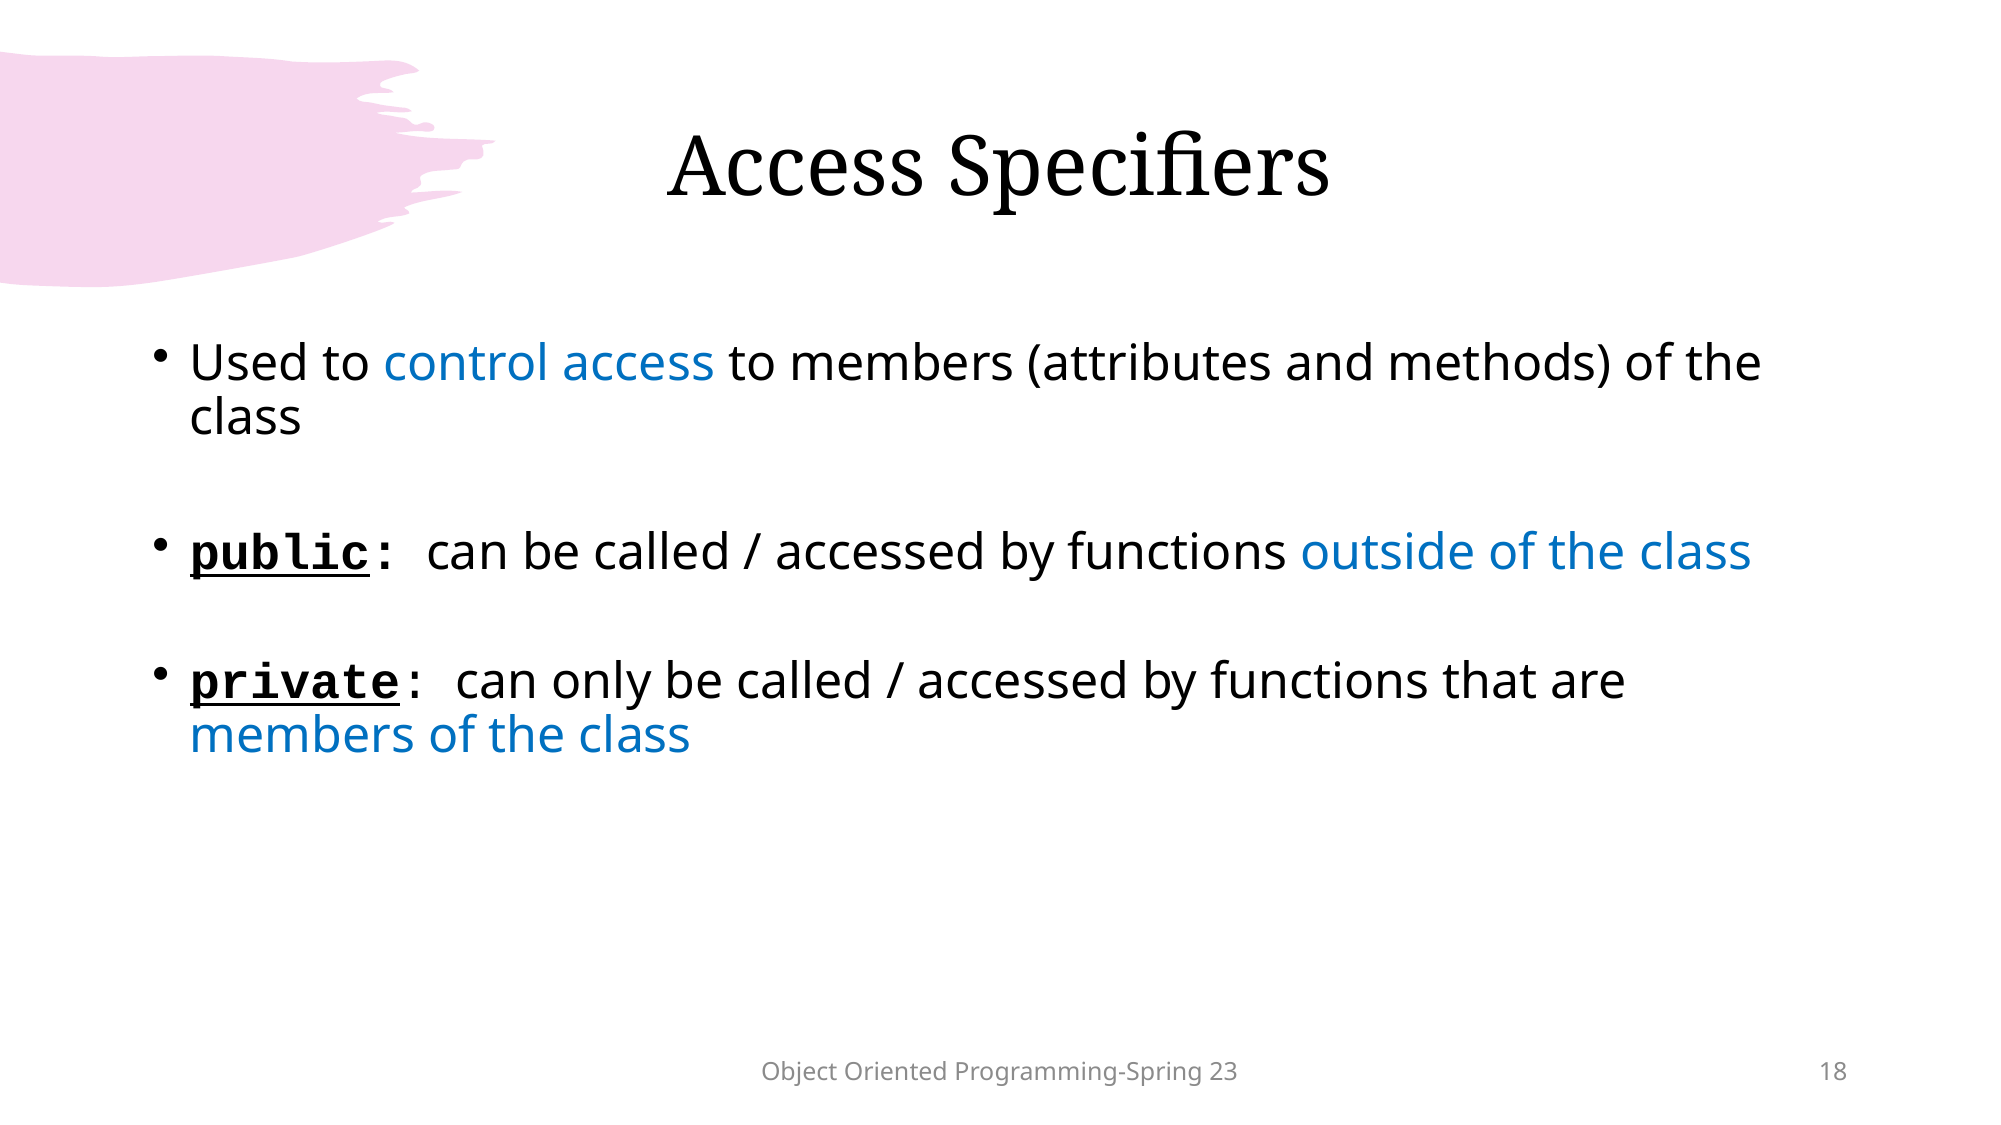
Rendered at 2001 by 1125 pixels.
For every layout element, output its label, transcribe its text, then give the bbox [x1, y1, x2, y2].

slide_number 18 [1412, 1042, 1863, 1103]
footer Object Oriented Programming-Spring 23 [662, 1042, 1338, 1103]
title Access Specifiers [137, 59, 1863, 278]
list Used to control access to members (attributes and methods) of the class public: can be called / accessed by functions outside of the class private: can only be called / accessed by functions that are members of the class [137, 329, 1863, 1013]
